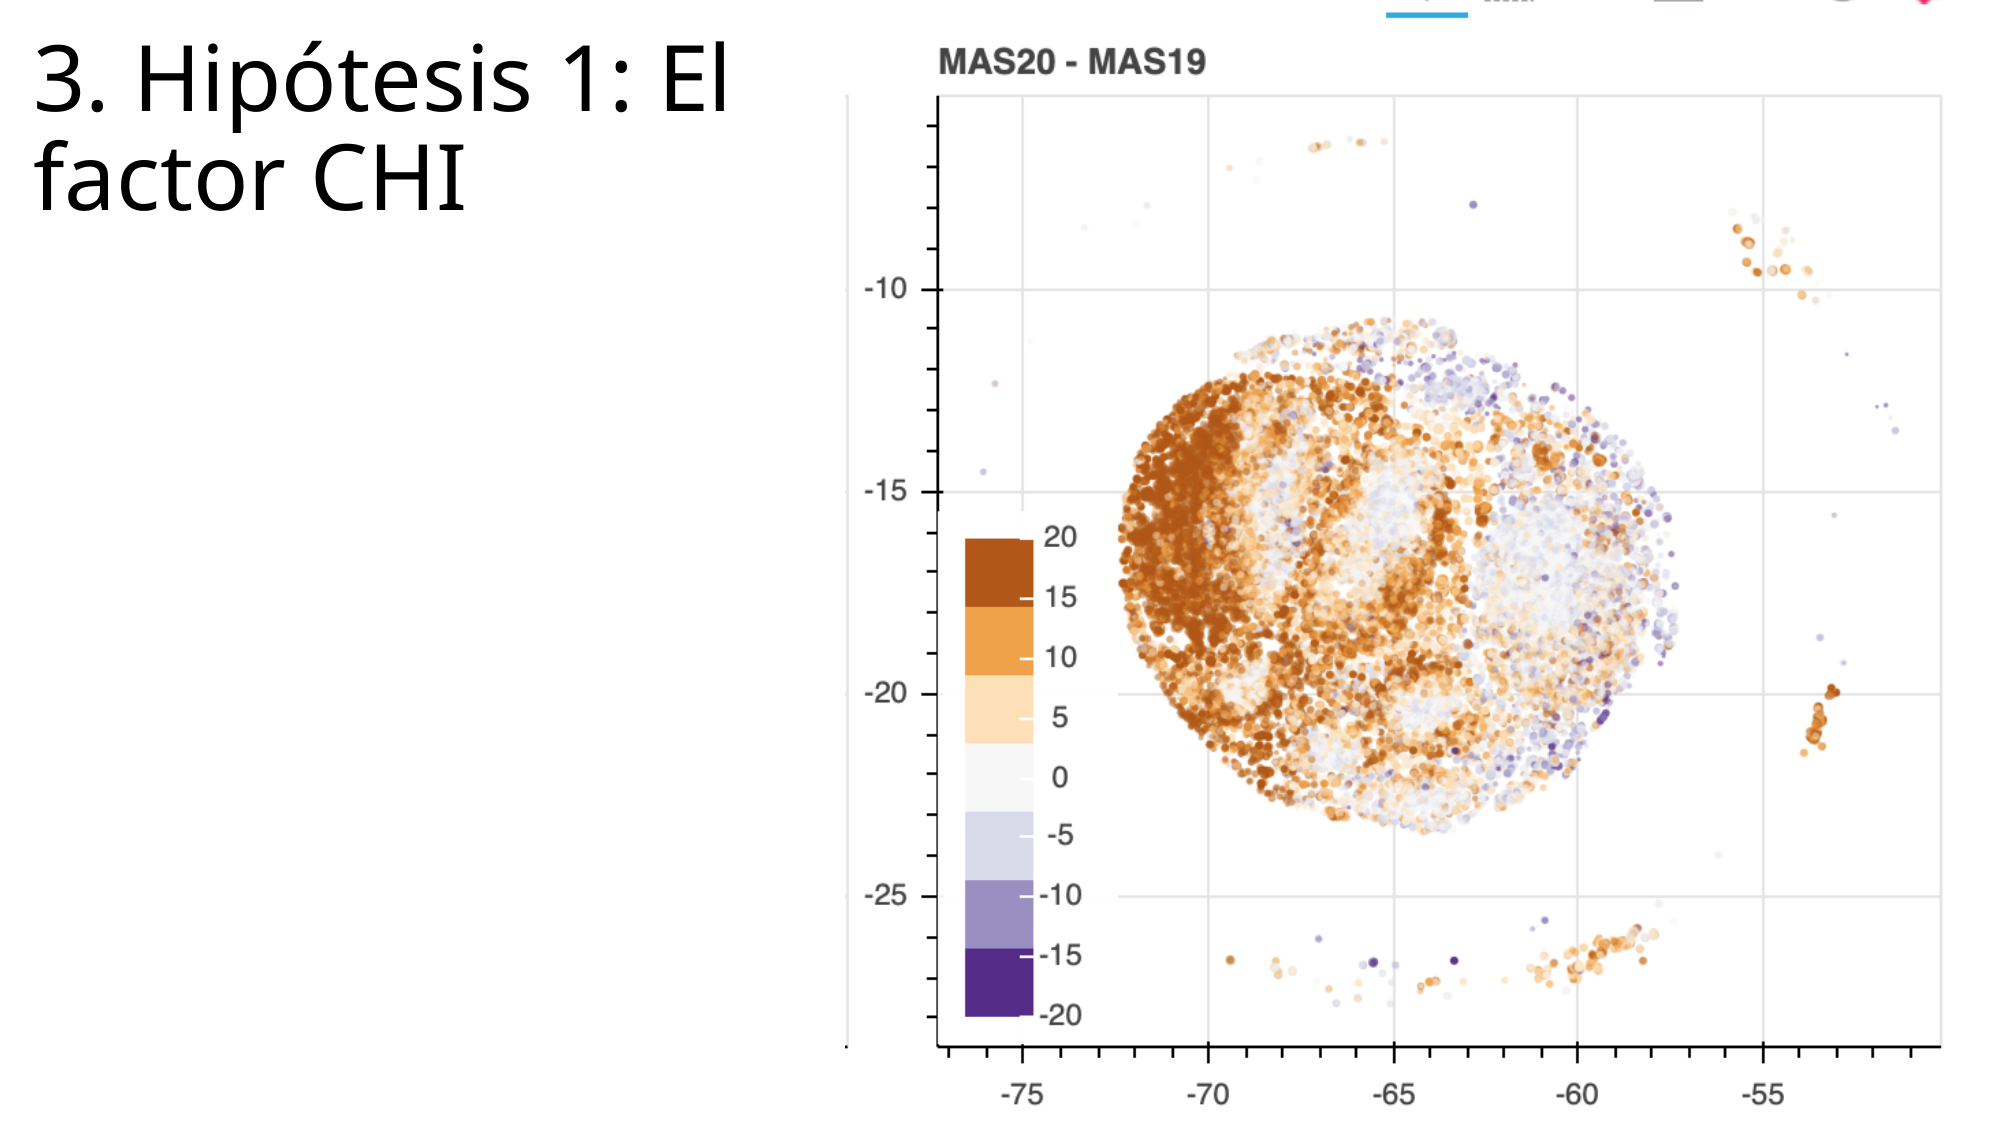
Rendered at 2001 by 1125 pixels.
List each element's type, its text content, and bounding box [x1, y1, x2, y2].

title 3. Hipótesis 1: El factor CHI [18, 22, 798, 241]
picture [845, 0, 2000, 1125]
